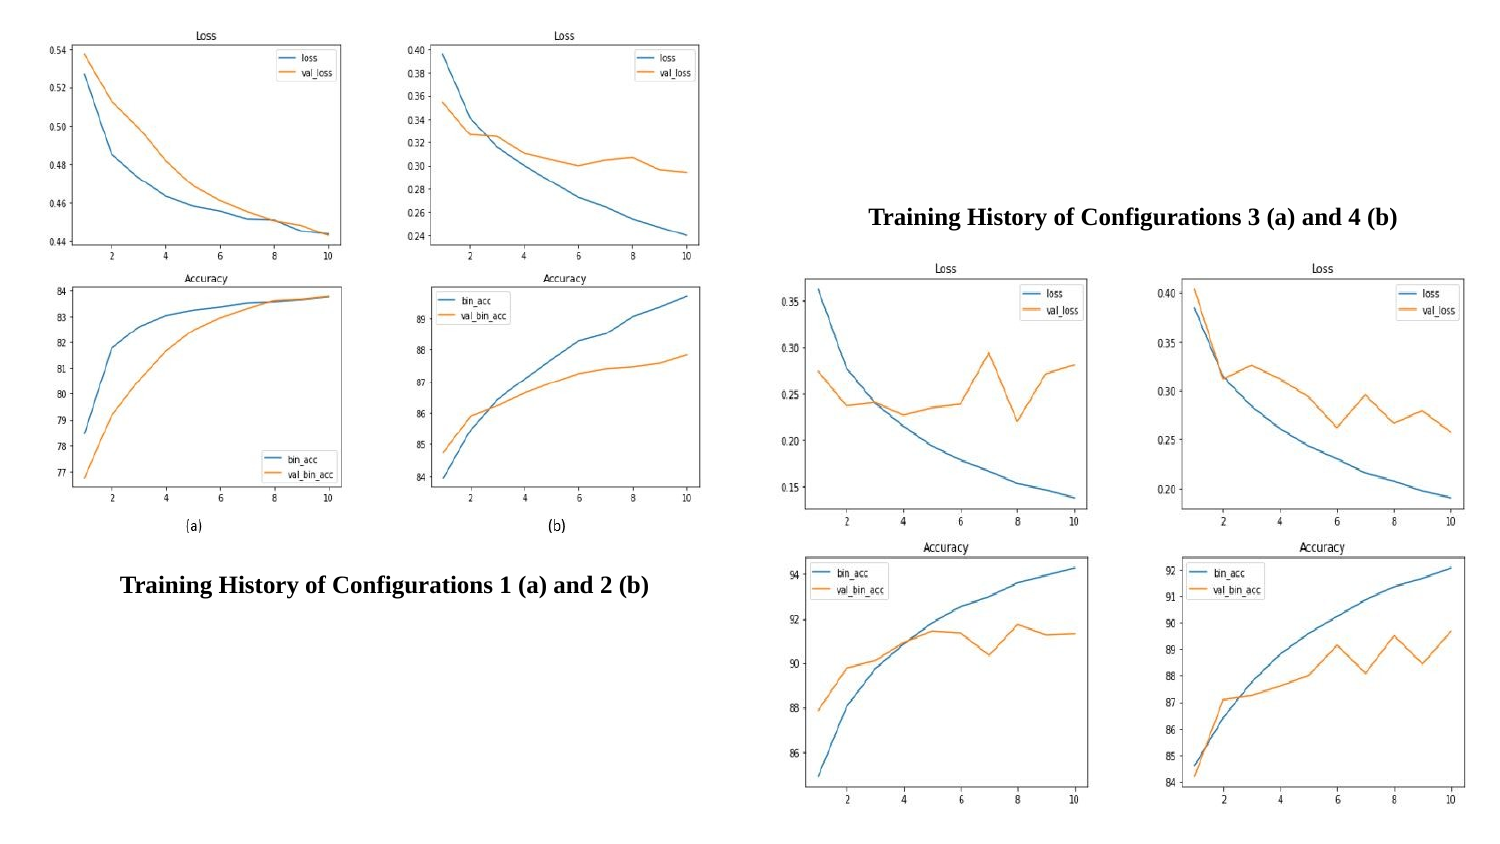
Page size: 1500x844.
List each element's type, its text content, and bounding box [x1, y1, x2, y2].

picture [776, 257, 1466, 807]
text_box Training History of Configurations 1 (a) and 2 (b) [105, 561, 679, 607]
text_box Training History of Configurations 3 (a) and 4 (b) [853, 193, 1424, 238]
picture [45, 31, 702, 533]
